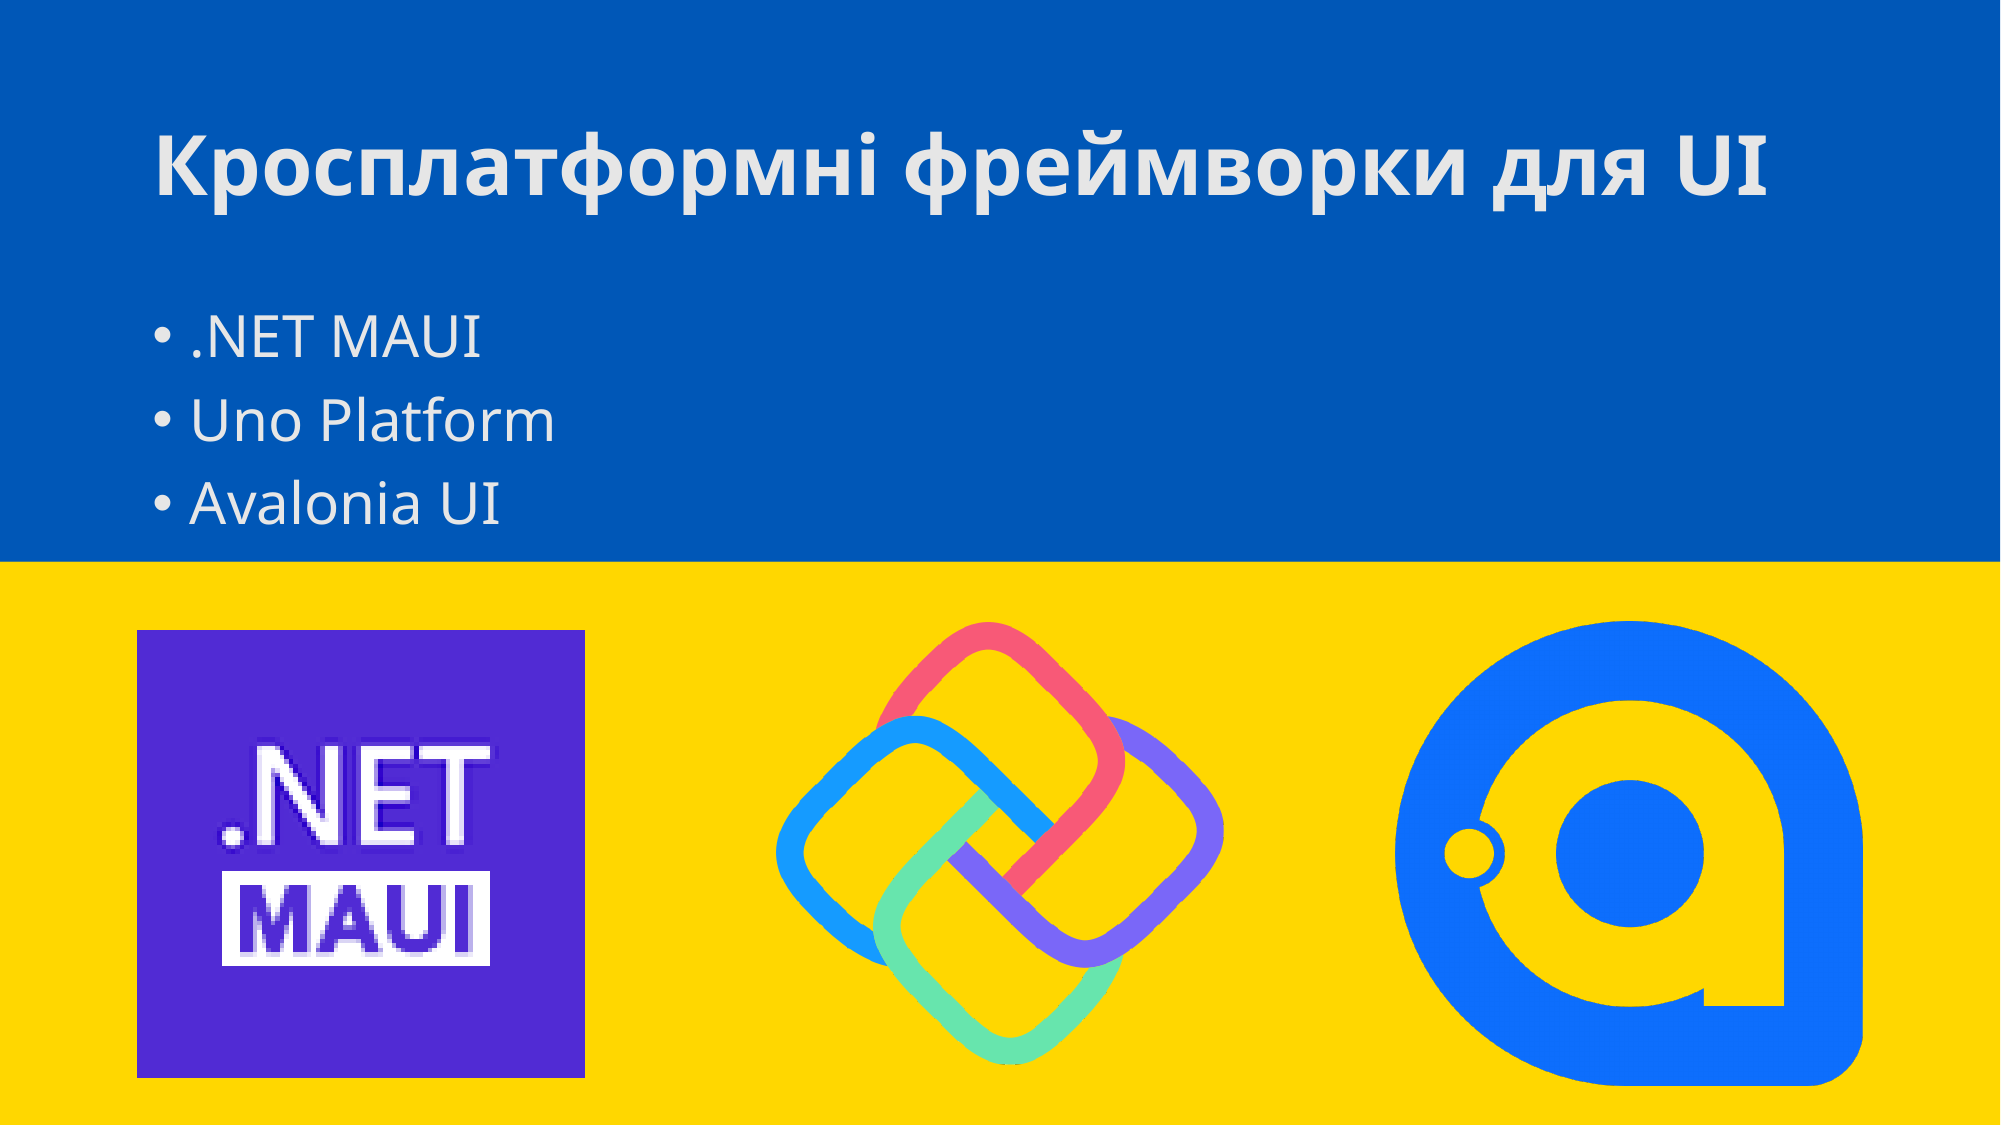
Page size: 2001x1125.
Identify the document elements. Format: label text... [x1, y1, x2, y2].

title Кросплатформні фреймворки для UI [137, 59, 1863, 278]
list .NET MAUI Uno Platform Avalonia UI [137, 299, 1863, 1014]
picture [0, 0, 2001, 1125]
